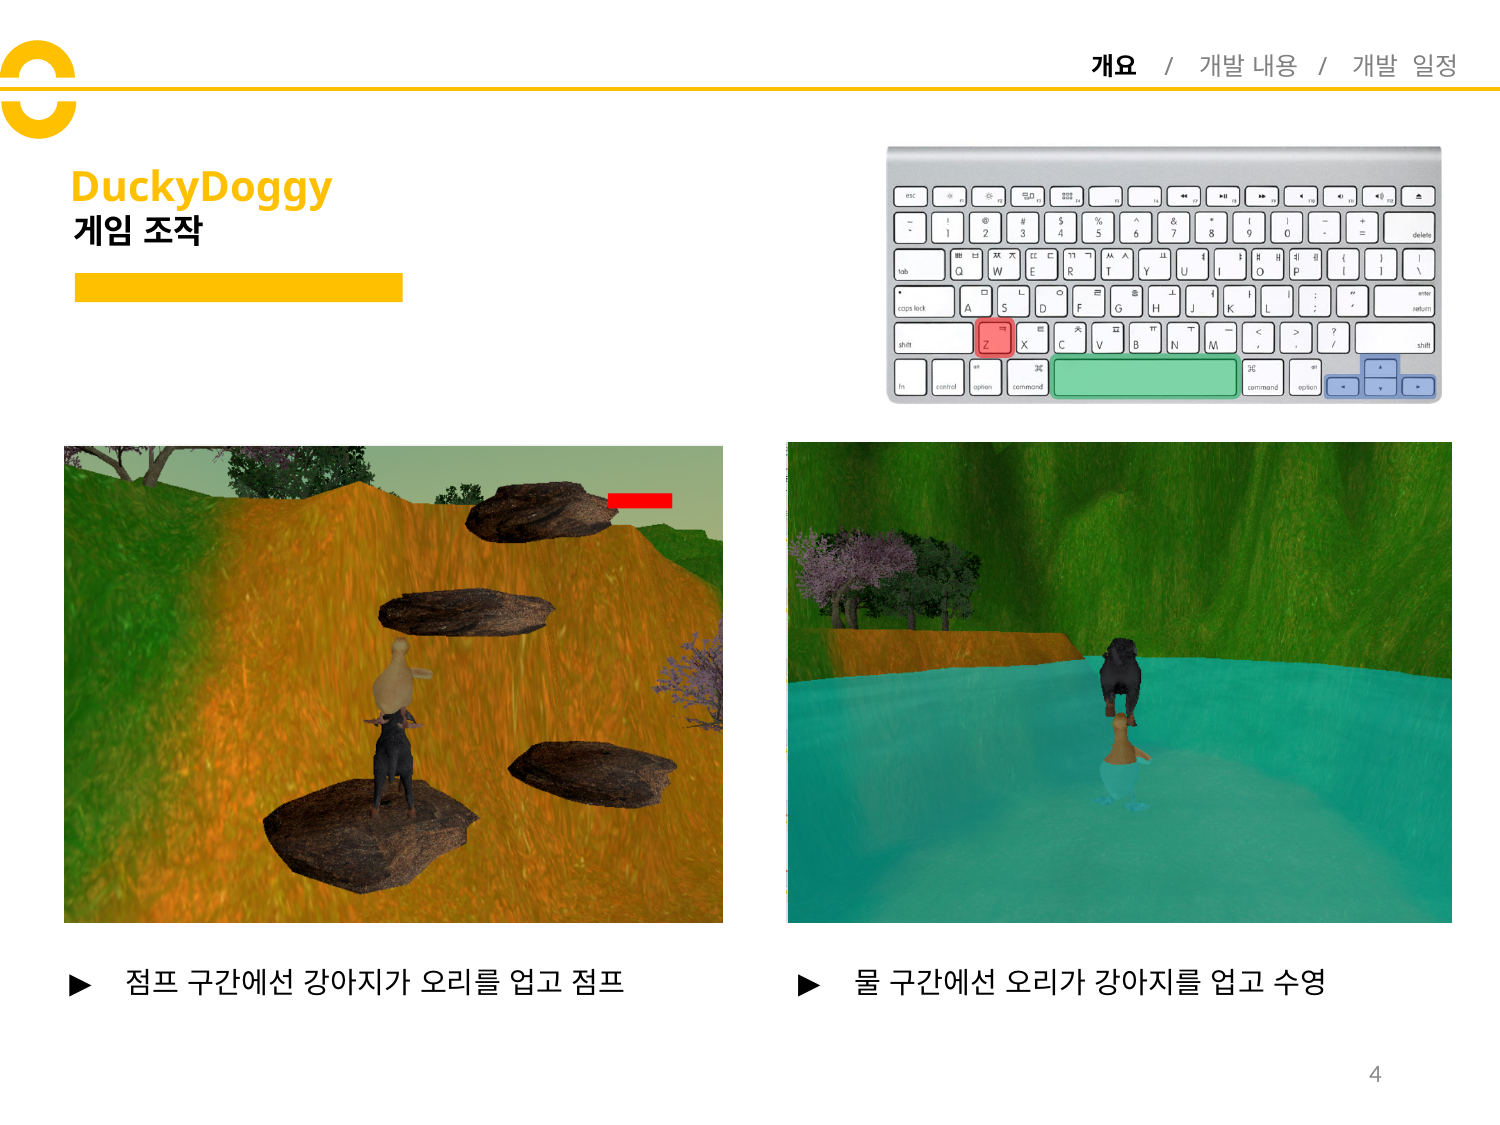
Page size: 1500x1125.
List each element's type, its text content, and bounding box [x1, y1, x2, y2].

picture [63, 442, 723, 923]
text_box [74, 272, 404, 303]
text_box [886, 142, 1442, 407]
text_box 점프 구간에선 강아지가 오리를 업고 점프 [54, 922, 783, 1007]
text_box [0, 39, 76, 79]
picture [786, 442, 1452, 923]
slide_number 4 [1059, 1042, 1397, 1103]
text_box 개요 / 개발 내용 / 개발 일정 [789, 43, 1474, 88]
text_box 게임 조작 [58, 202, 487, 258]
text_box [0, 100, 78, 140]
text_box 물 구간에선 오리가 강아지를 업고 수영 [783, 922, 1419, 1007]
title DuckyDoggy [54, 166, 632, 210]
